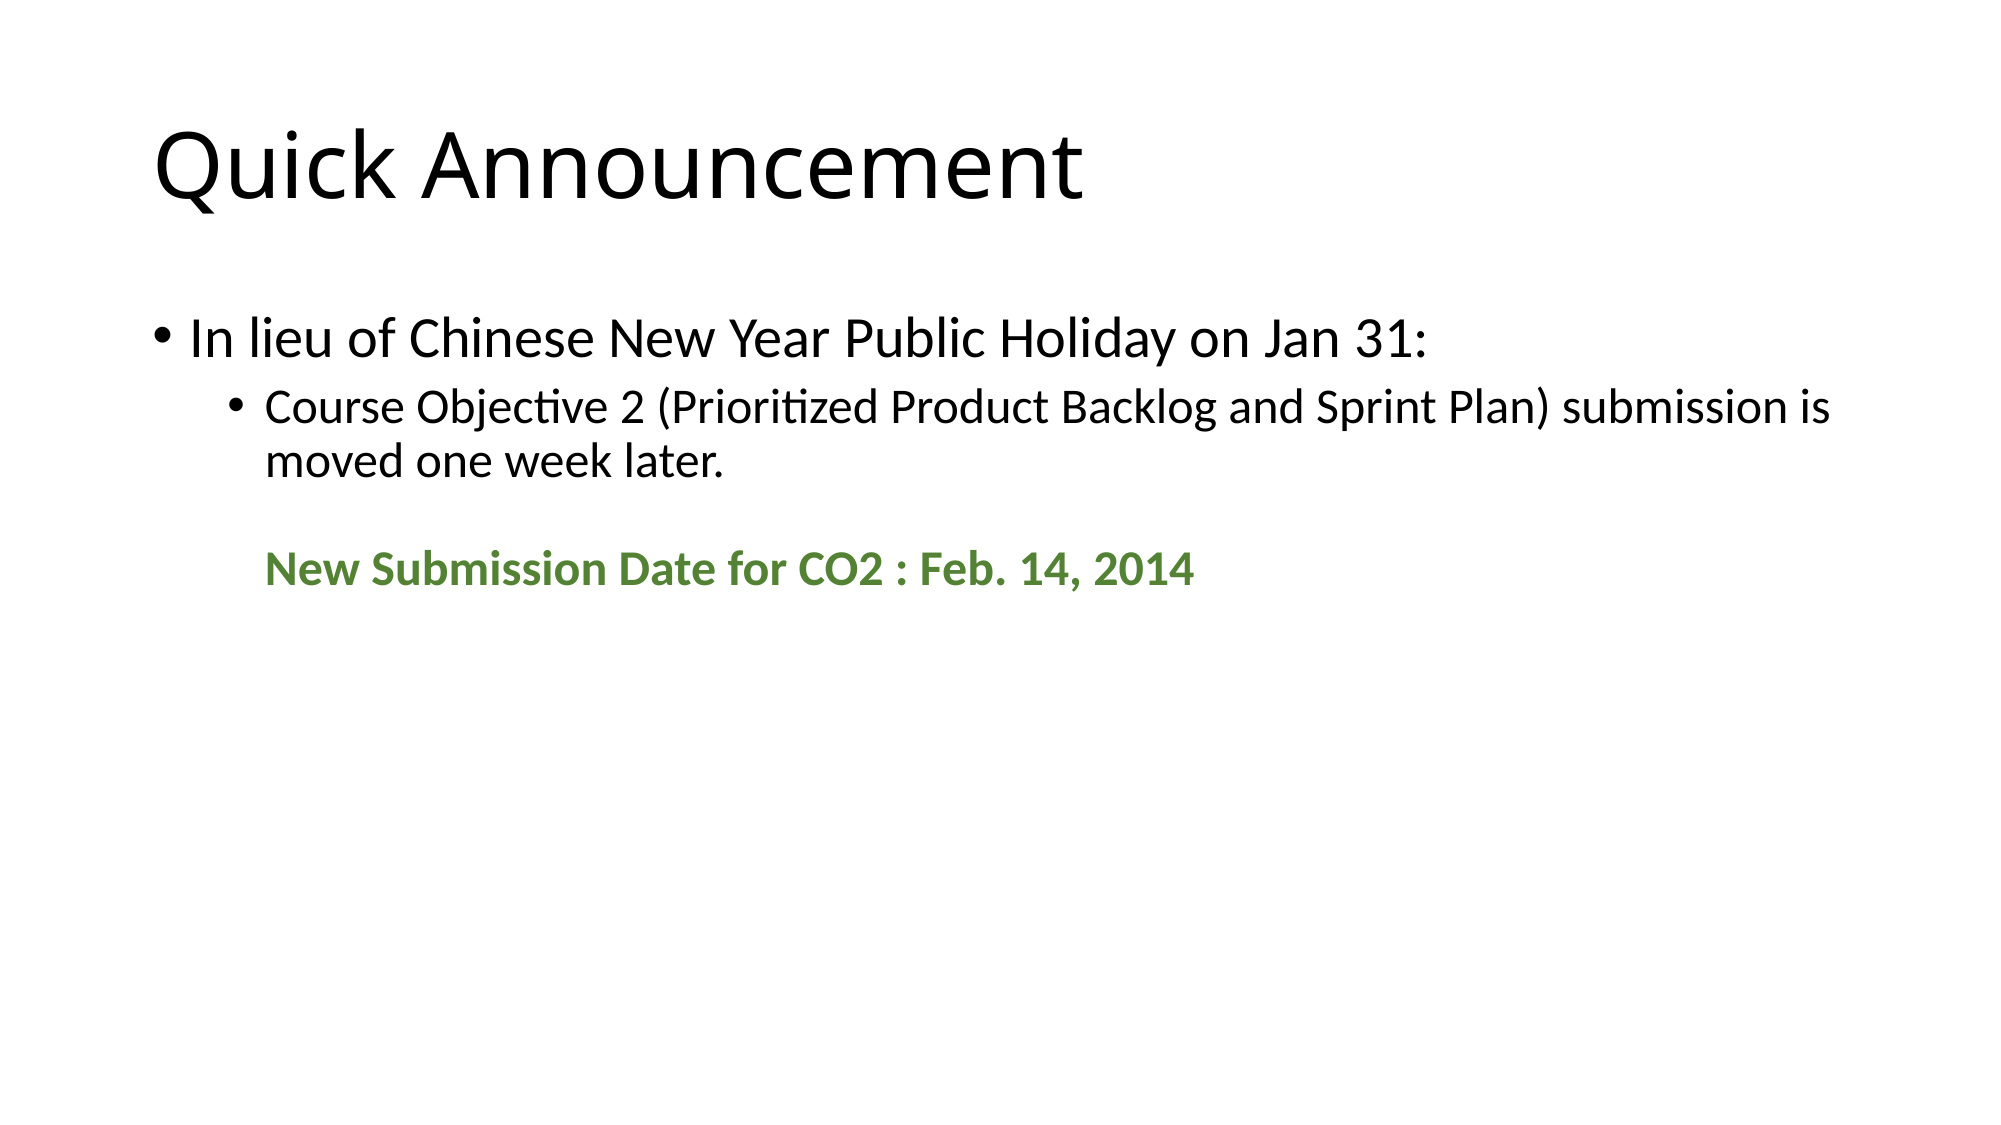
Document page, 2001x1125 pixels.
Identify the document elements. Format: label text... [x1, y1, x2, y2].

list In lieu of Chinese New Year Public Holiday on Jan 31: Course Objective 2 (Prioritized Product Backlog and Sprint Plan) submission is moved one week later. New Submission Date for CO2 : Feb. 14, 2014 [137, 299, 1863, 1014]
title Quick Announcement [137, 59, 1863, 278]
